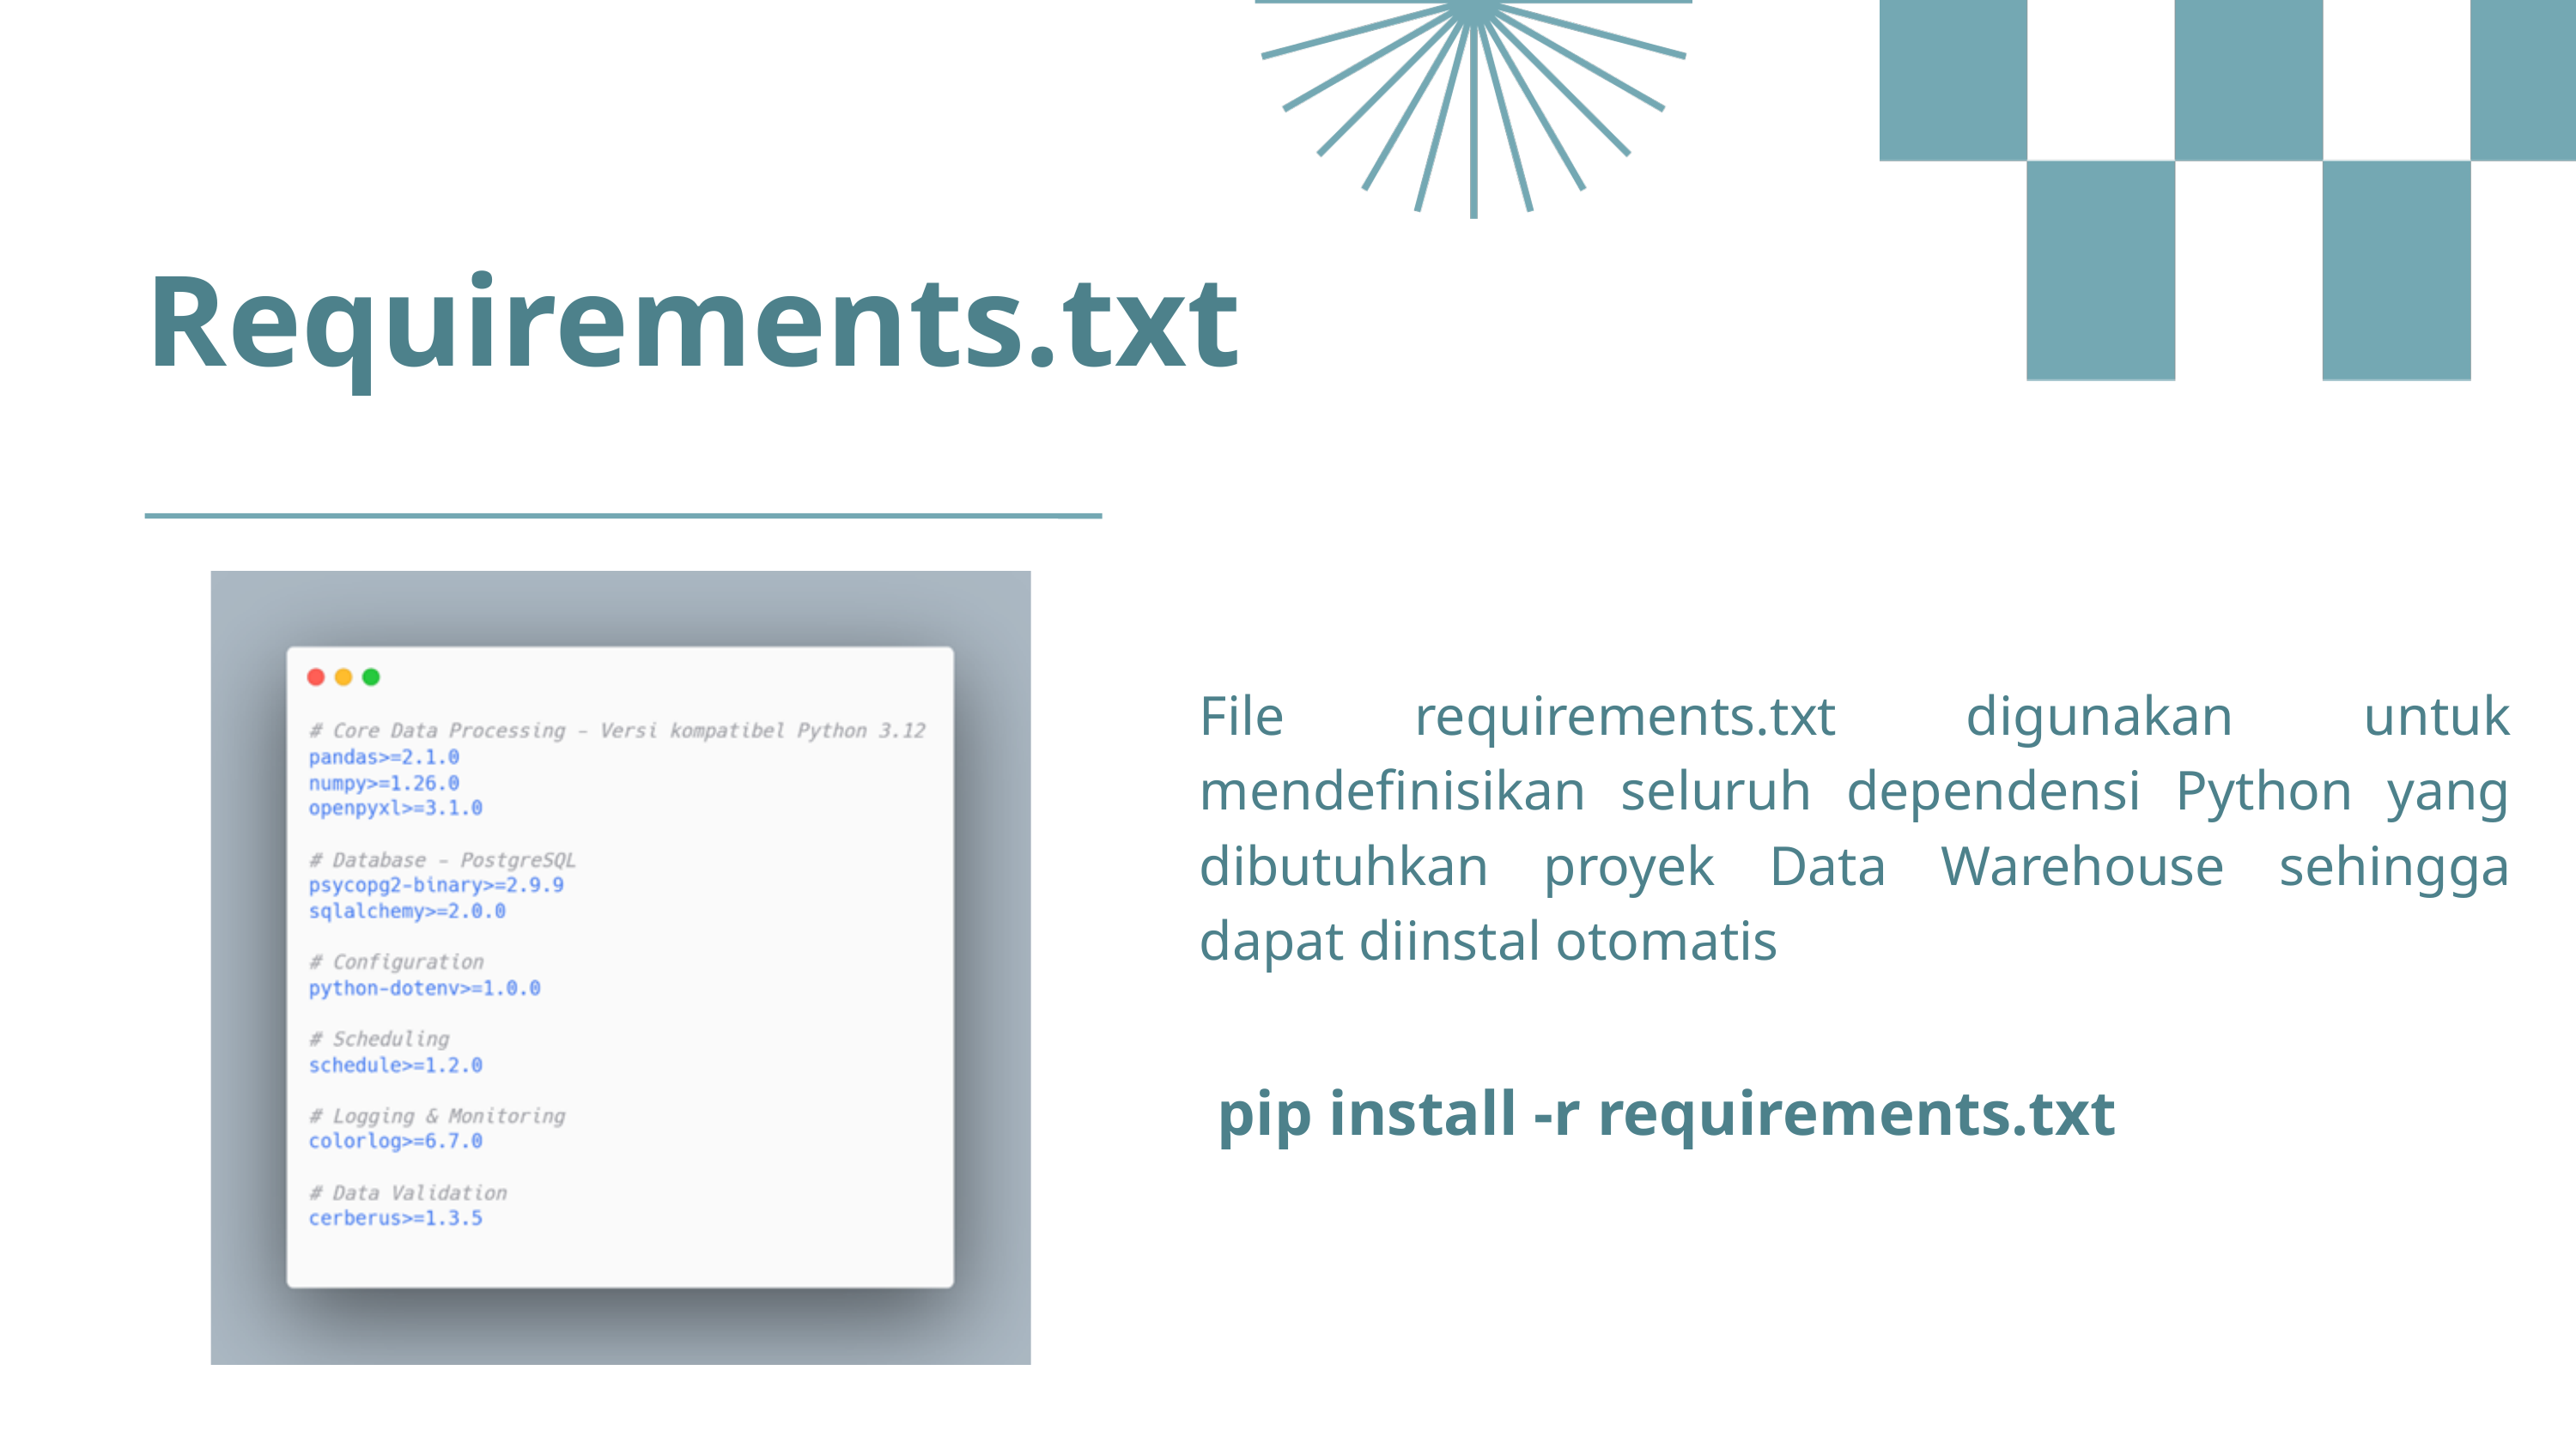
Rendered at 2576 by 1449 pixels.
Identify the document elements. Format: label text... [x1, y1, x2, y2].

text_box Requirements.txt [144, 278, 1737, 505]
text_box [210, 571, 1031, 1365]
text_box pip install -r requirements.txt [1199, 1062, 2137, 1234]
text_box [1255, 0, 1692, 219]
text_box [1880, 0, 2576, 381]
text_box File requirements.txt digunakan untuk mendefinisikan seluruh dependensi Python yang dibutuhkan proyek Data Warehouse sehingga dapat diinstal otomatis [1199, 670, 2513, 971]
